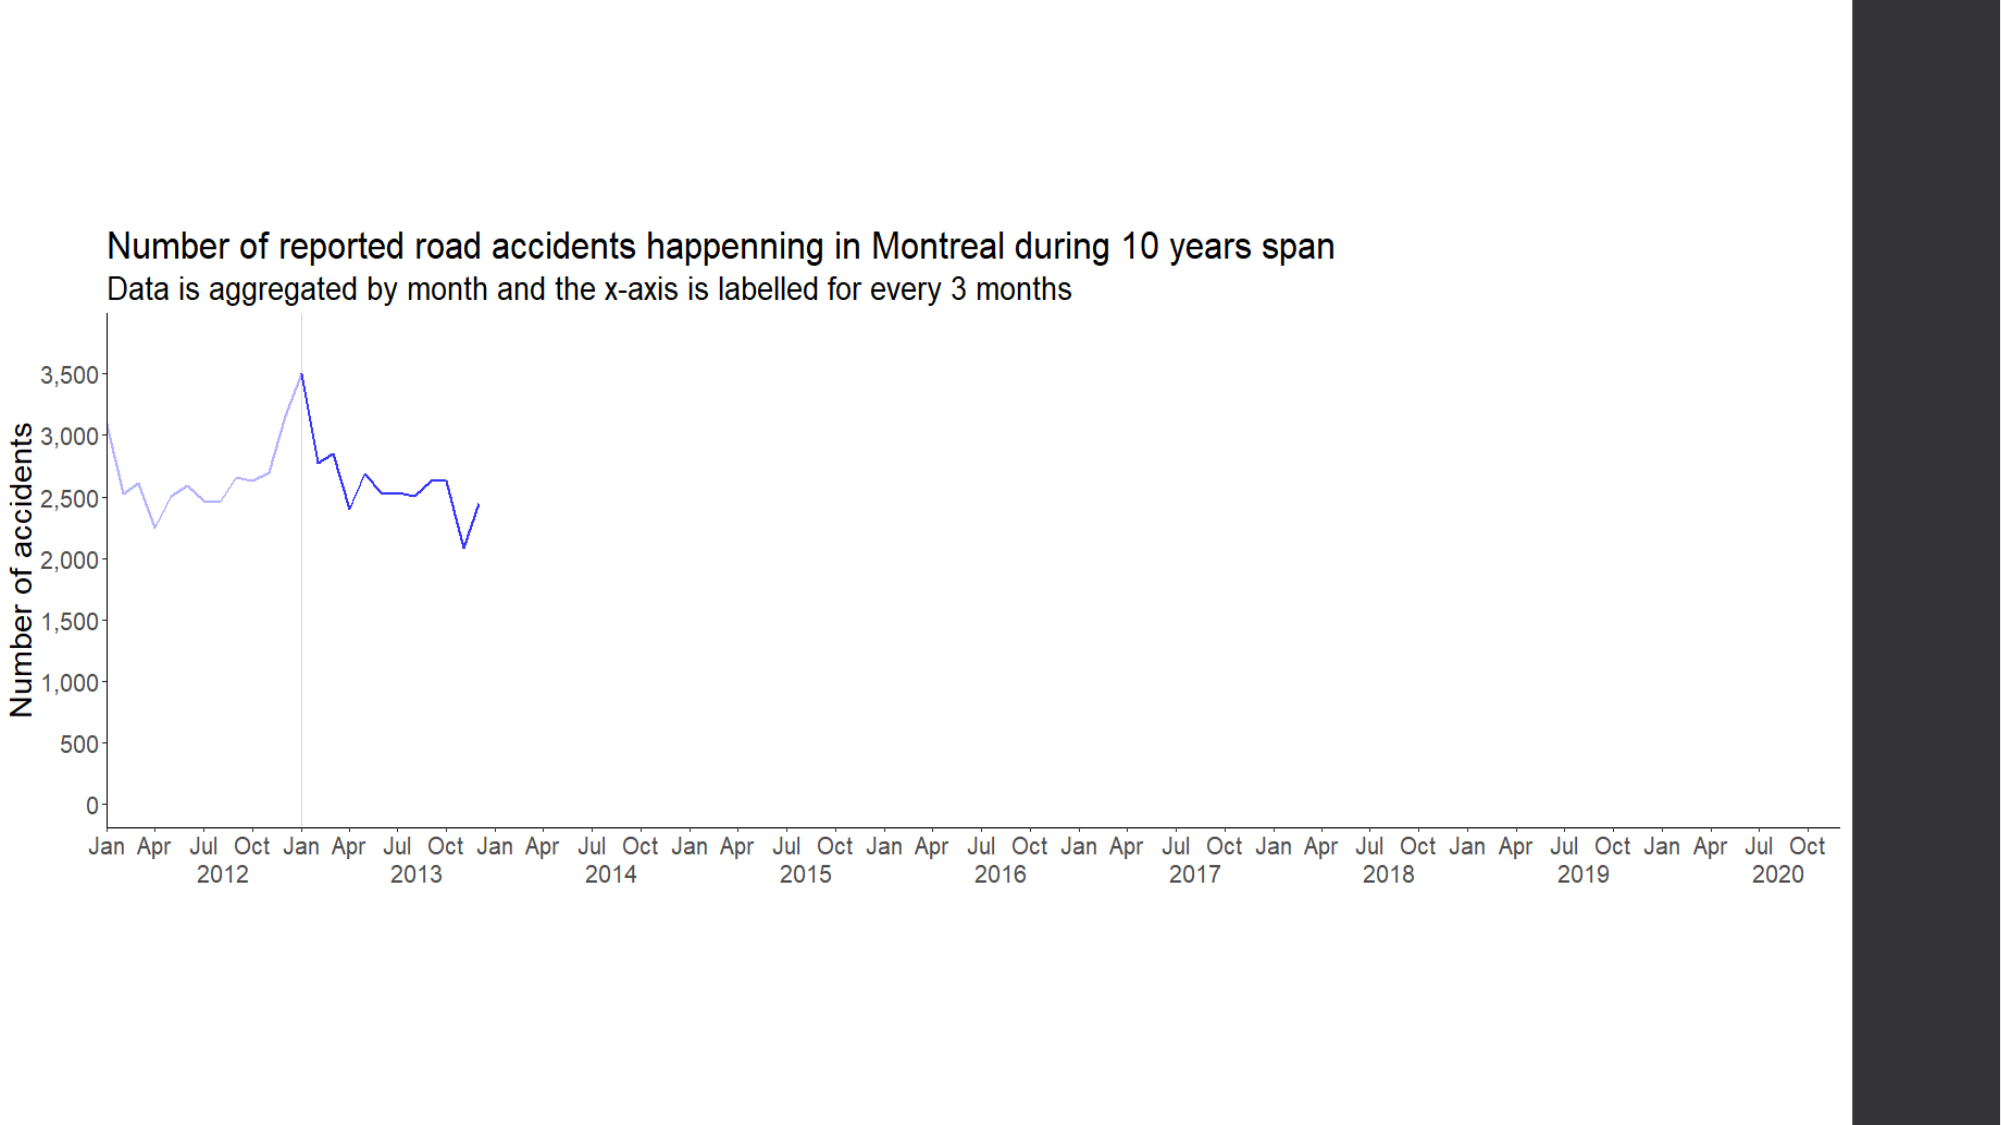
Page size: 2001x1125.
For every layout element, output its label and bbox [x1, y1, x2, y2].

picture [0, 221, 1850, 904]
